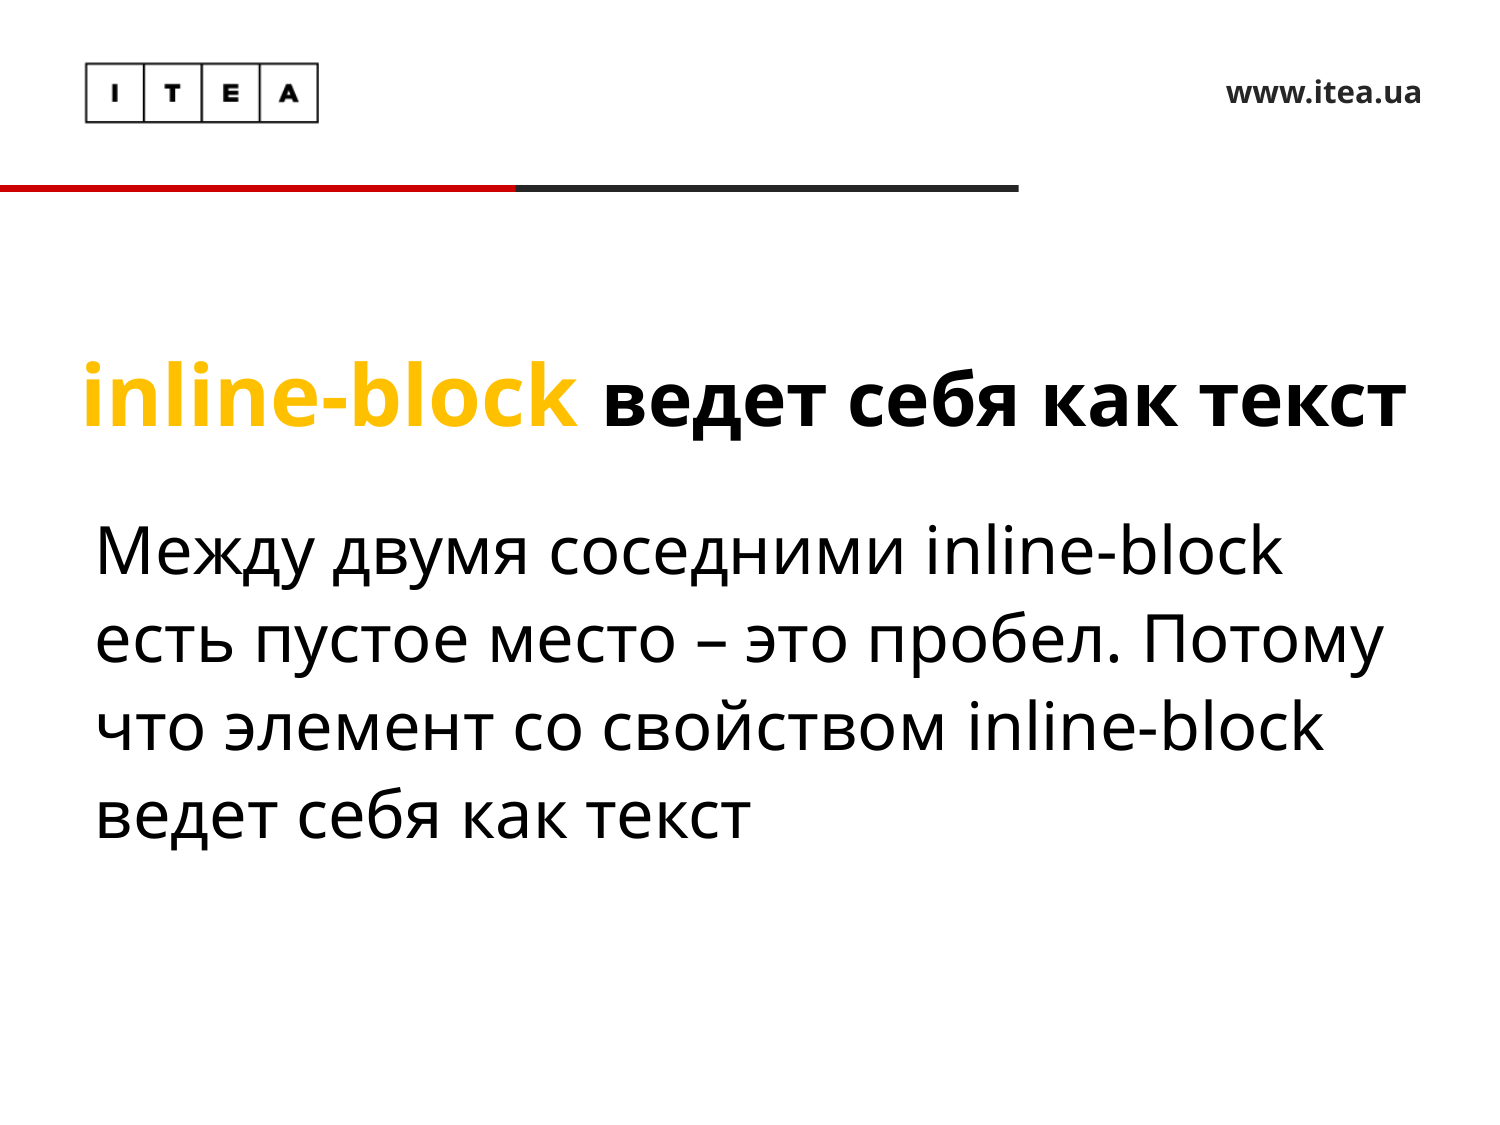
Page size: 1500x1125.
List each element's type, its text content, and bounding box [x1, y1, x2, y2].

text_box [516, 185, 1019, 192]
picture [57, 49, 344, 133]
list Между двумя соседними inline-block есть пустое место – это пробел. Потому что элемент со свойством inline-block ведет себя как текст [79, 492, 1421, 1036]
title inline-block ведет себя как текст [65, 323, 1425, 421]
text_box [0, 185, 516, 192]
text_box www.itea.ua [1172, 66, 1477, 115]
